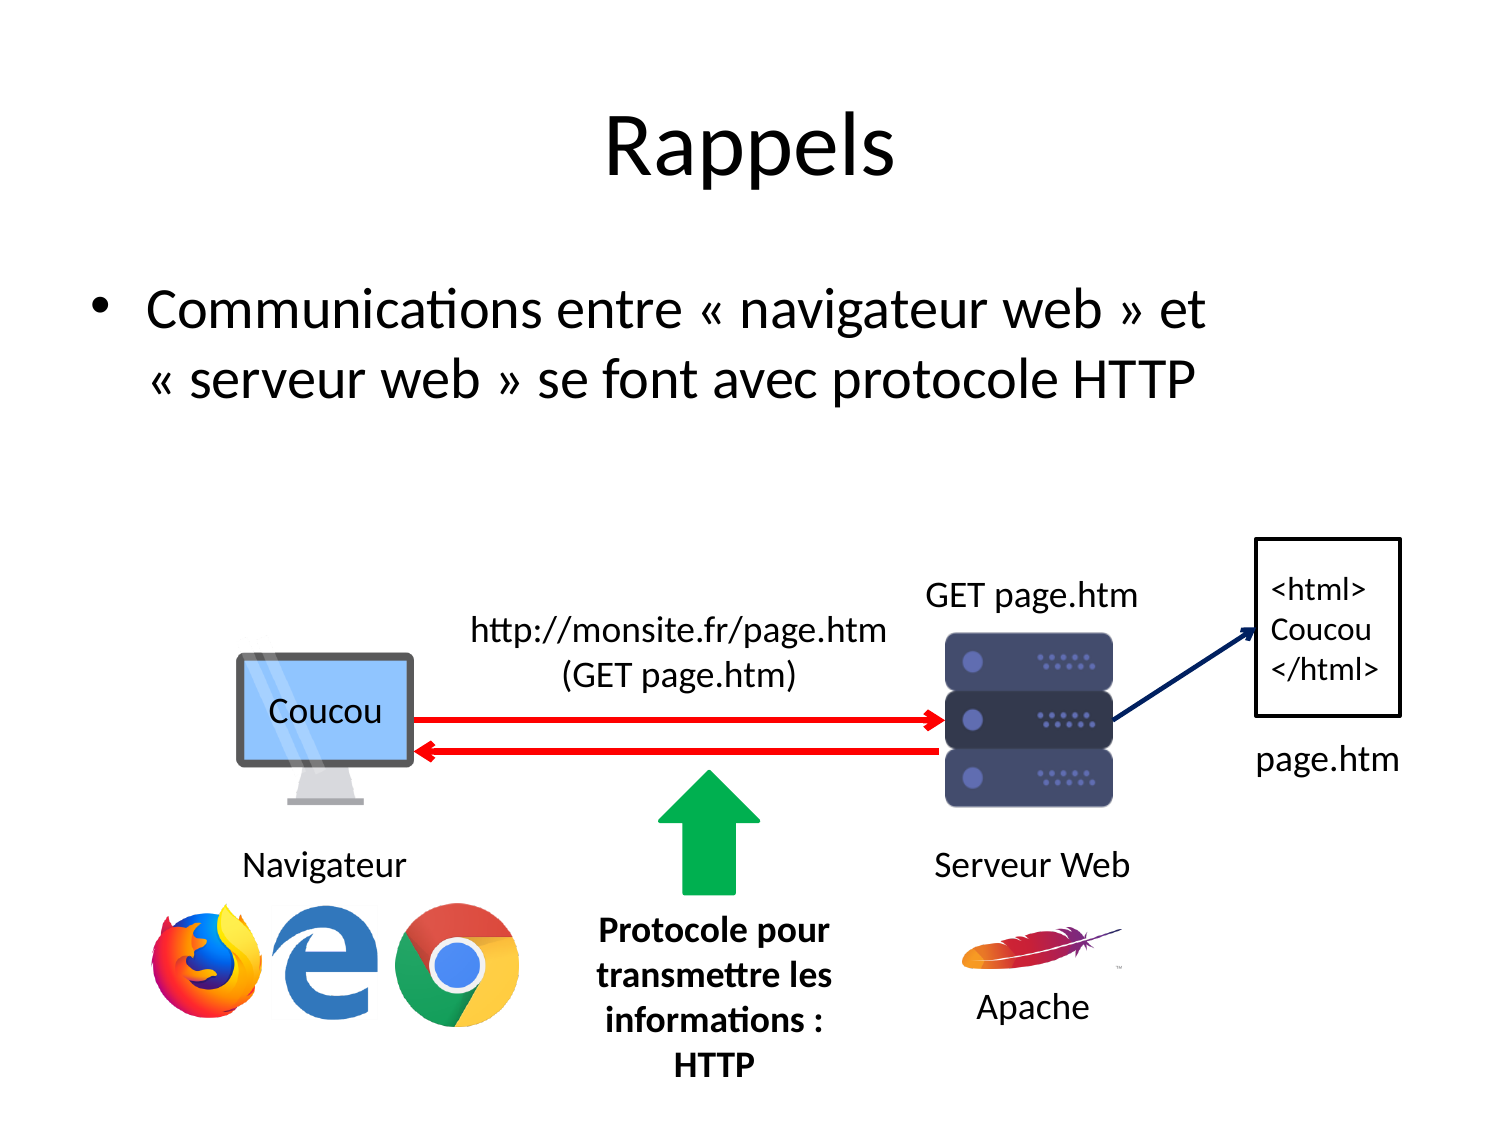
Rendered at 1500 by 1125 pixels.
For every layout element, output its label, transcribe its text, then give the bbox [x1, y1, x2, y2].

picture [944, 631, 1113, 810]
text_box http://monsite.fr/page.htm (GET page.htm) [419, 597, 939, 703]
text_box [147, 903, 519, 1027]
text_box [938, 926, 1129, 1036]
text_box Protocole pour transmettre les informations : HTTP [513, 897, 916, 1092]
title Rappels [75, 45, 1425, 233]
text_box [658, 769, 761, 896]
list Communications entre « navigateur web » et « serveur web » se font avec protocole HTTP [75, 262, 1425, 1005]
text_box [1112, 627, 1257, 721]
text_box Navigateur [218, 832, 431, 893]
text_box GET page.htm [903, 562, 1162, 623]
text_box Serveur Web [879, 832, 1186, 893]
picture [236, 631, 414, 810]
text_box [1232, 538, 1424, 788]
